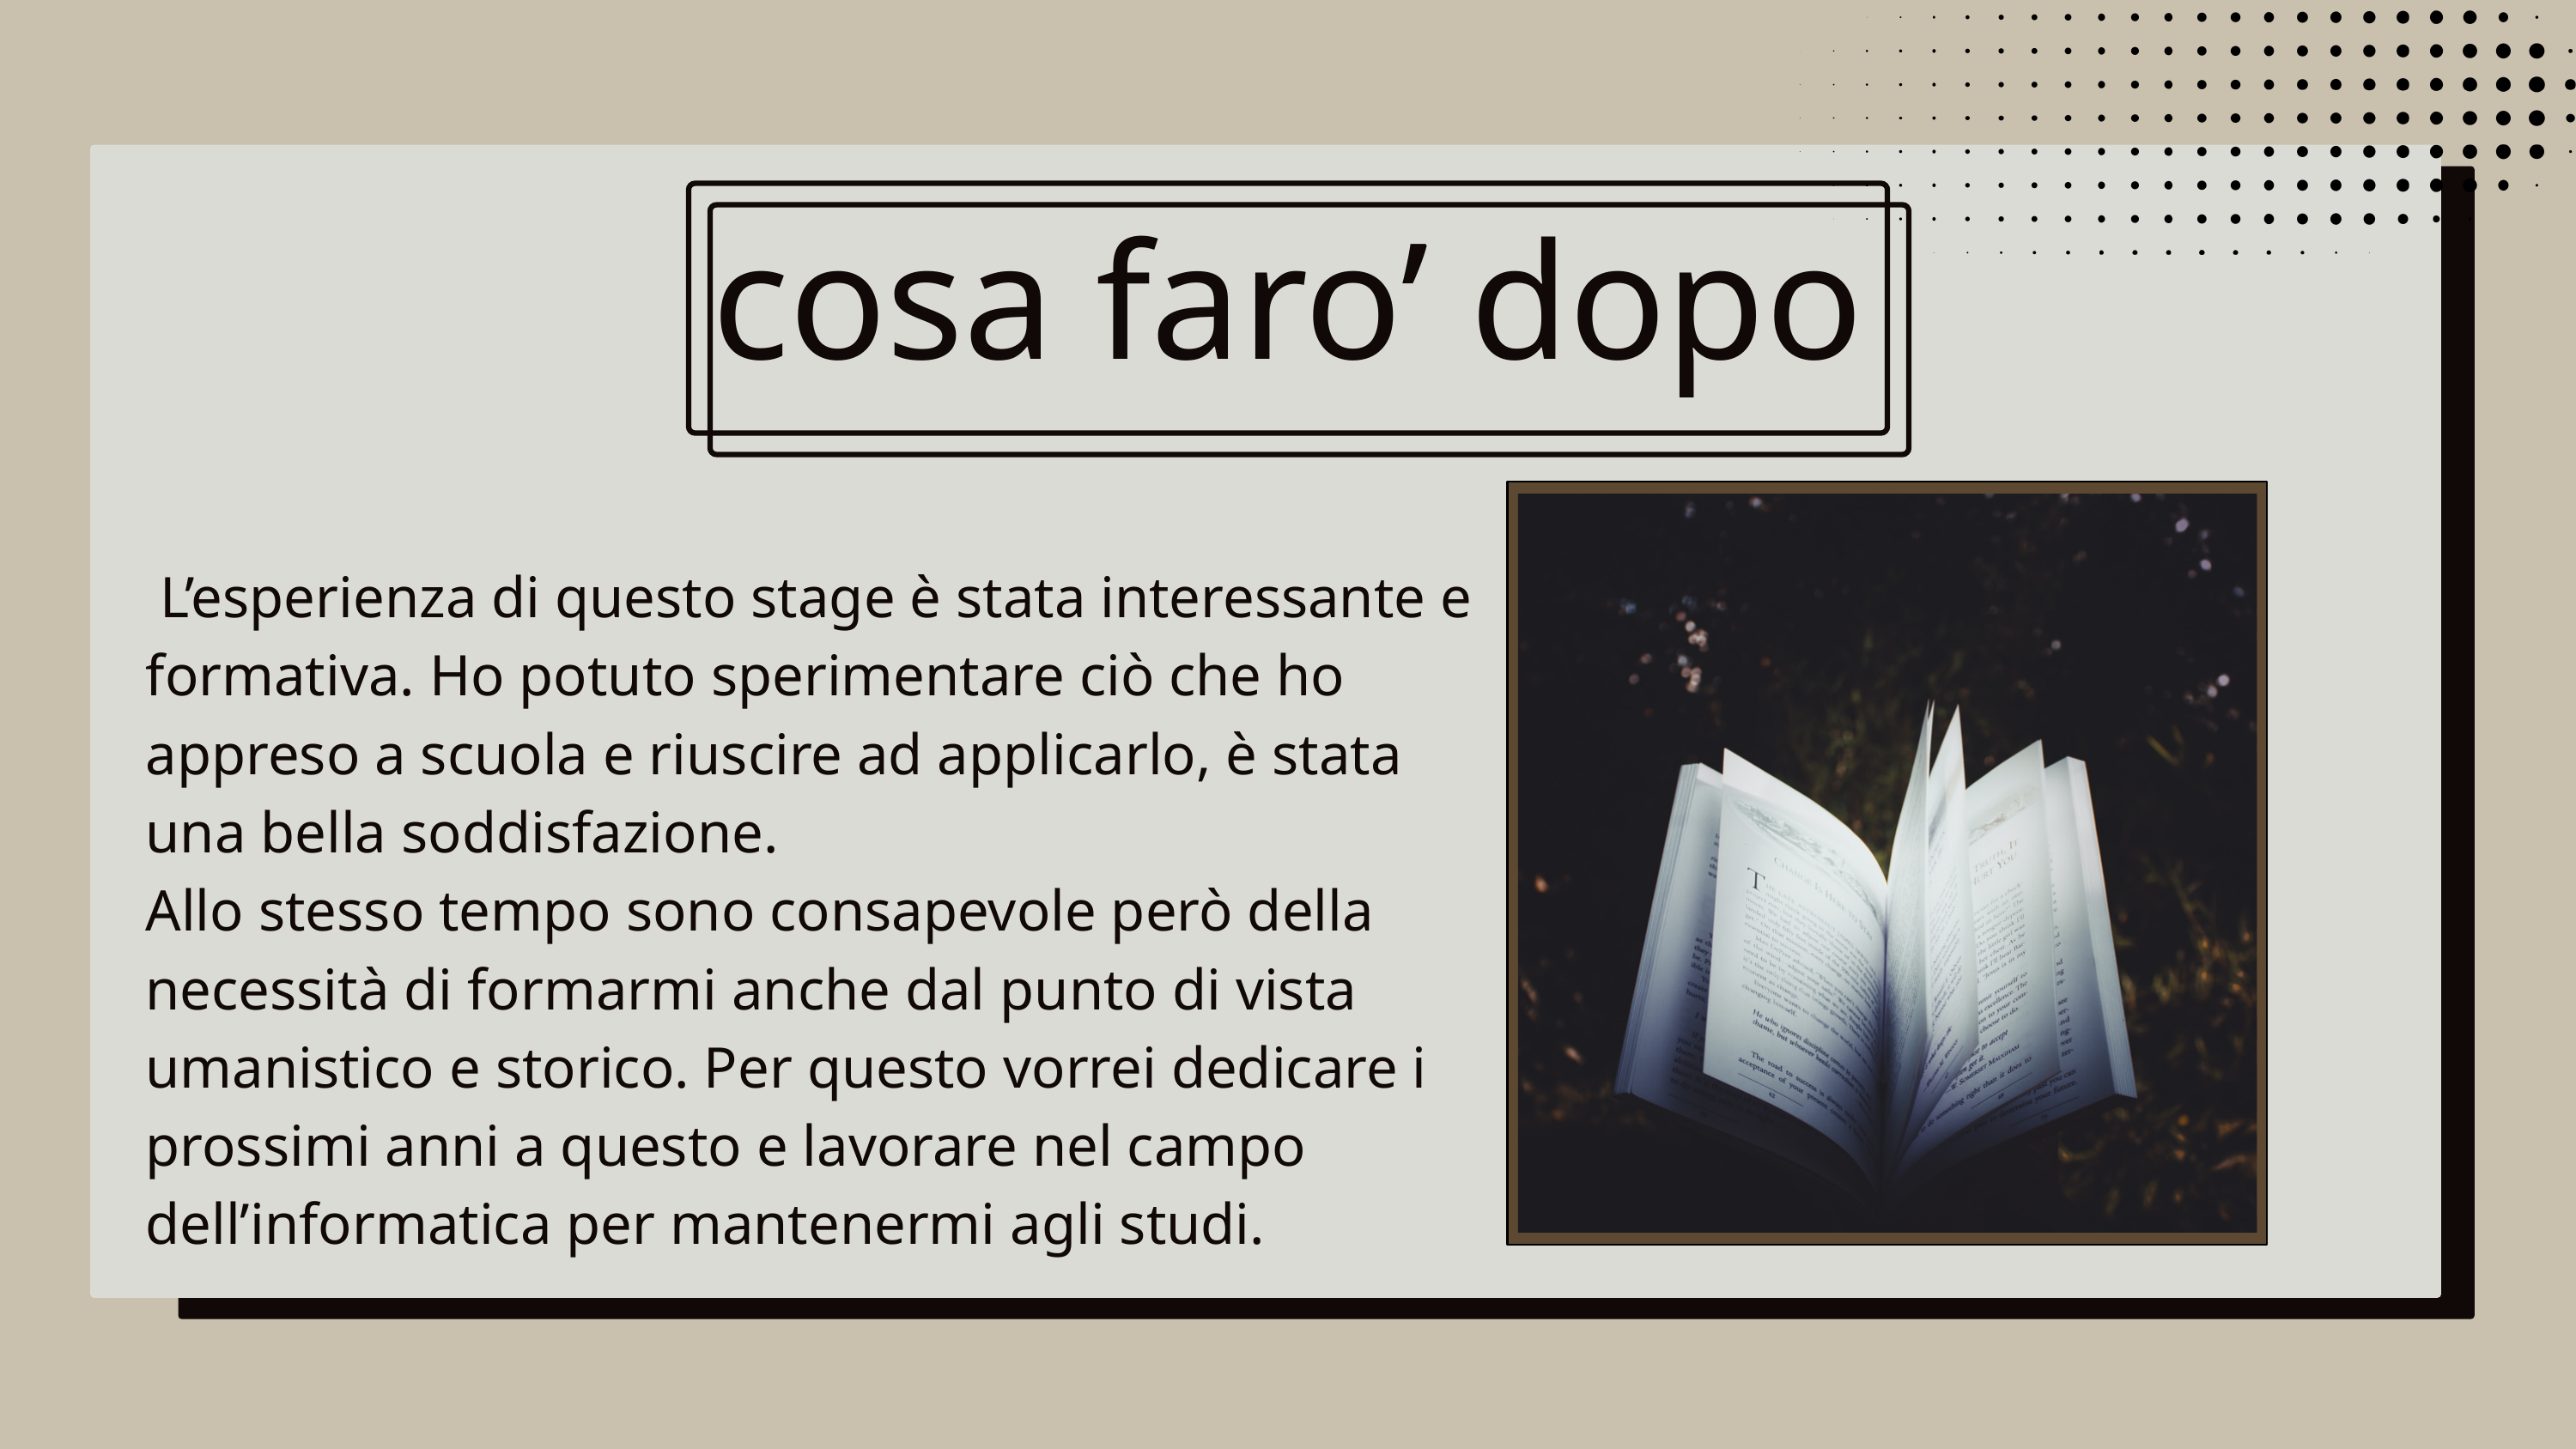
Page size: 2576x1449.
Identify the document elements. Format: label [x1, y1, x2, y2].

text_box [1766, 0, 2576, 255]
text_box [1507, 481, 2268, 1245]
text_box [89, 144, 2442, 1298]
text_box [688, 183, 1888, 433]
text_box [709, 204, 1910, 455]
text_box [178, 166, 2475, 1319]
text_box [1517, 493, 2257, 1233]
